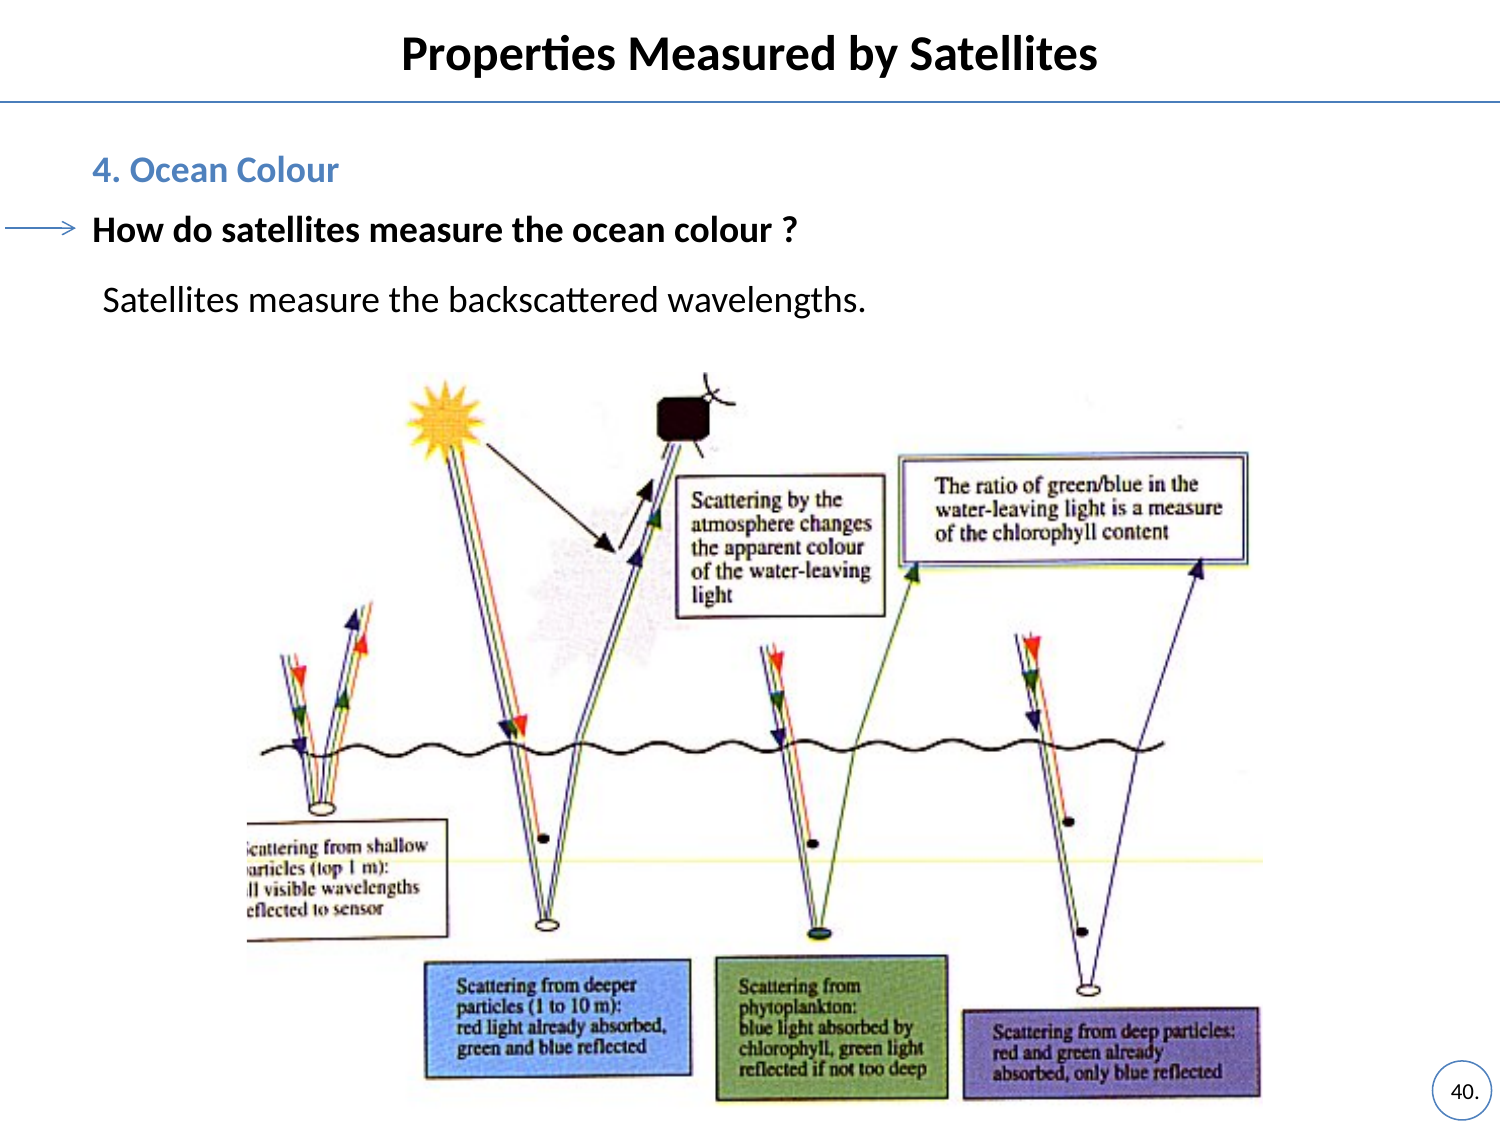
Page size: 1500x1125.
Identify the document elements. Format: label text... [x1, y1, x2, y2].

text_box Properties Measured by Satellites [0, 0, 1500, 101]
picture [246, 372, 1263, 1113]
text_box Satellites measure the backscattered wavelengths. [87, 267, 1340, 328]
text_box [1438, 1112, 1486, 1123]
text_box [1438, 1058, 1486, 1069]
text_box 40. [1436, 1069, 1500, 1112]
text_box How do satellites measure the ocean colour ? [77, 197, 1211, 258]
text_box [1430, 1072, 1436, 1109]
text_box 4. Ocean Colour [77, 137, 740, 197]
